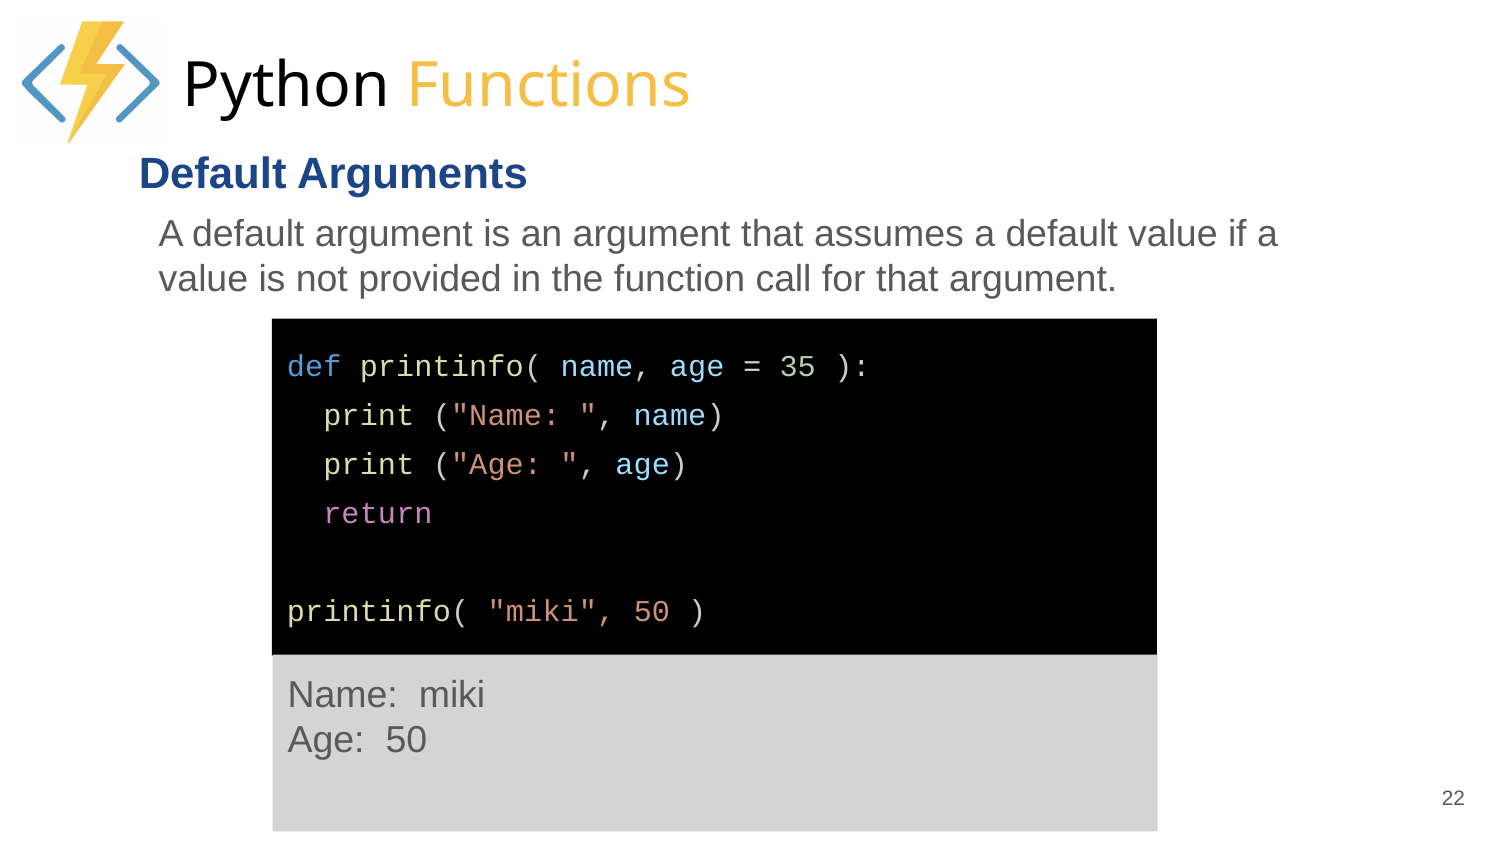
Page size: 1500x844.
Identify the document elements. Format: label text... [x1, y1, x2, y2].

text_box A default argument is an argument that assumes a default value if a value is not provided in the function call for that argument. [143, 194, 1305, 259]
picture [20, 20, 162, 143]
text_box Name: miki Age: 50 [272, 654, 1158, 832]
text_box Python Functions [167, 42, 1418, 121]
text_box def printinfo( name, age = 35 ): print ("Name: ", name) print ("Age: ", age) return printinfo( "miki", 50 ) [271, 318, 1157, 656]
slide_number 22 [1389, 764, 1480, 830]
text_box Default Arguments [123, 129, 1430, 228]
